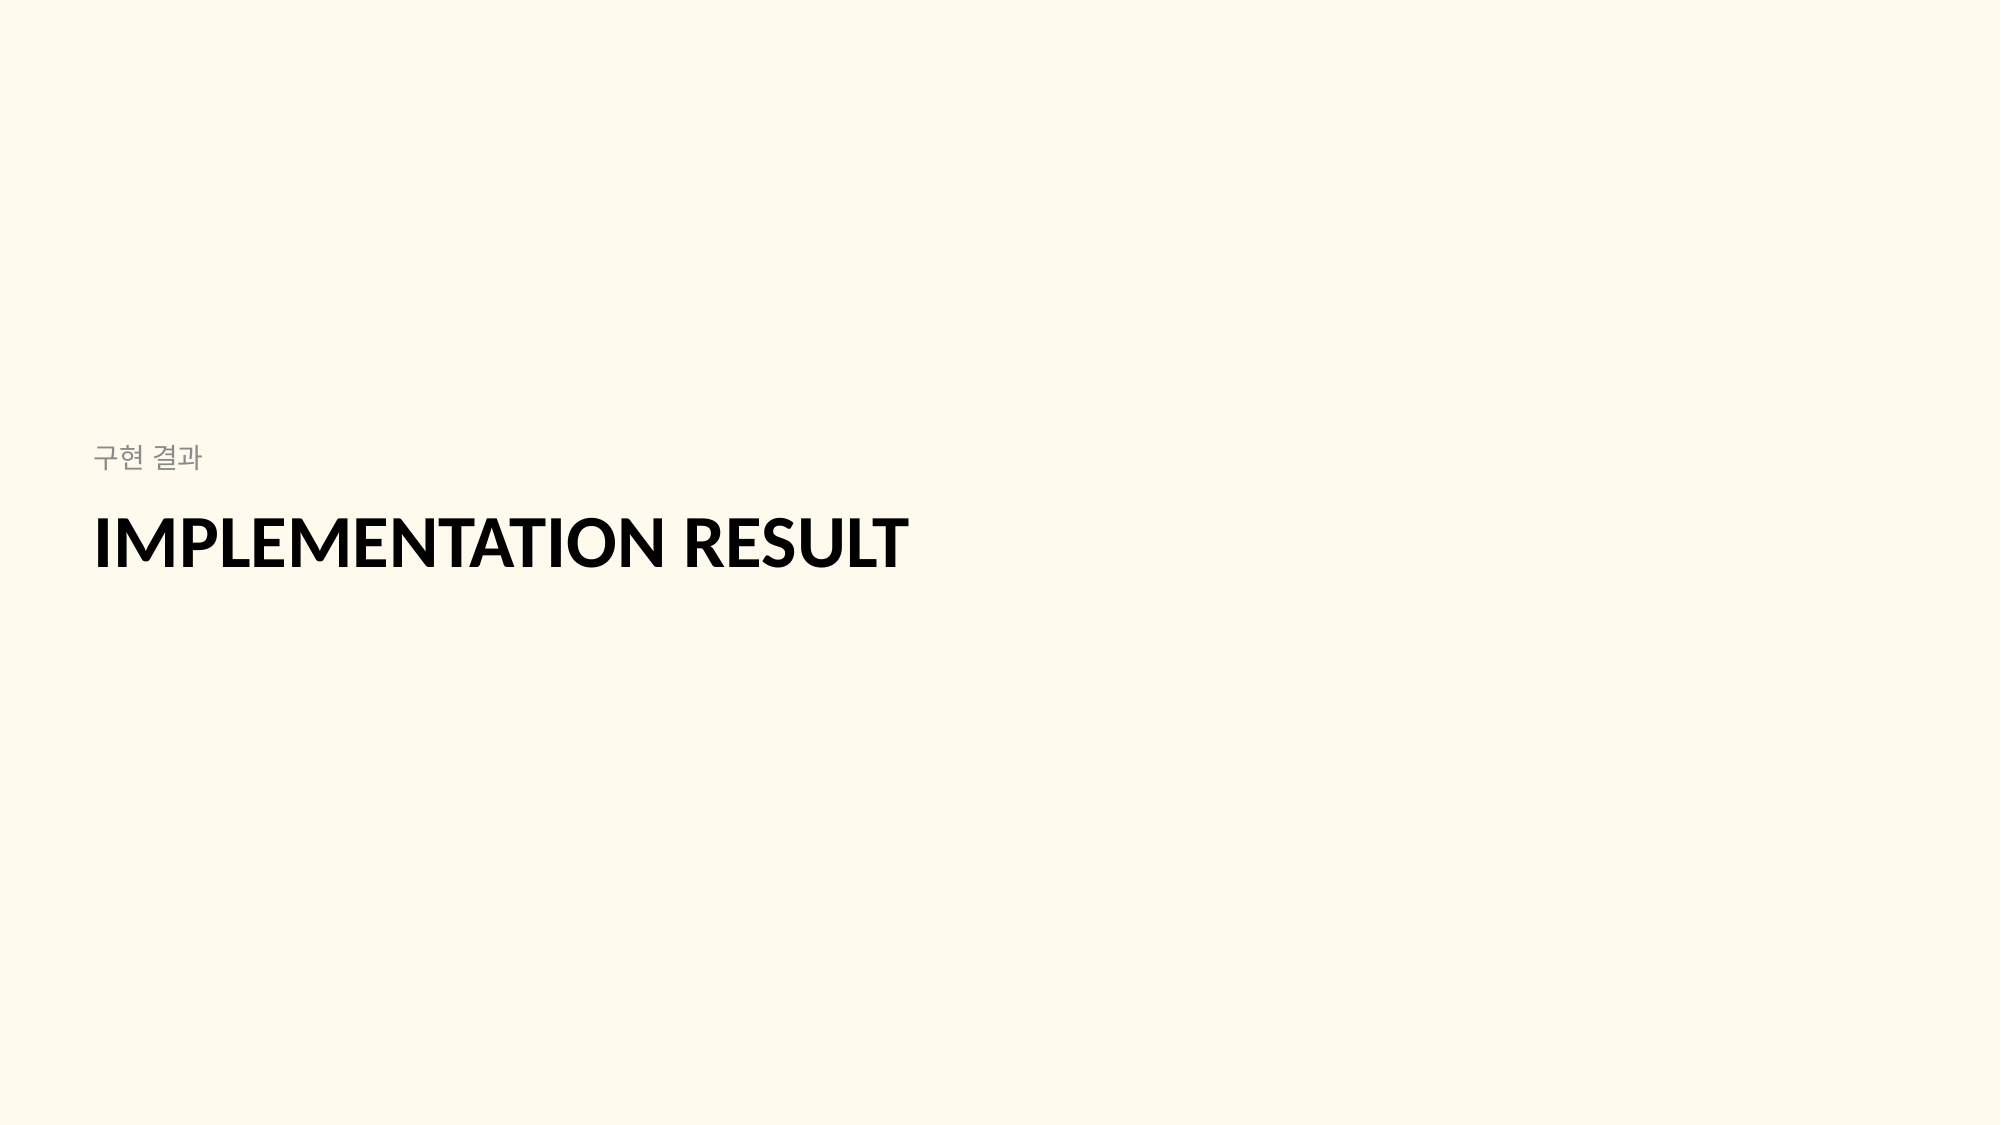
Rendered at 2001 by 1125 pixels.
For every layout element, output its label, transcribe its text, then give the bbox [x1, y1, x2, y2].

list 구현 결과 [79, 317, 929, 482]
title Implementation Result [79, 481, 954, 631]
